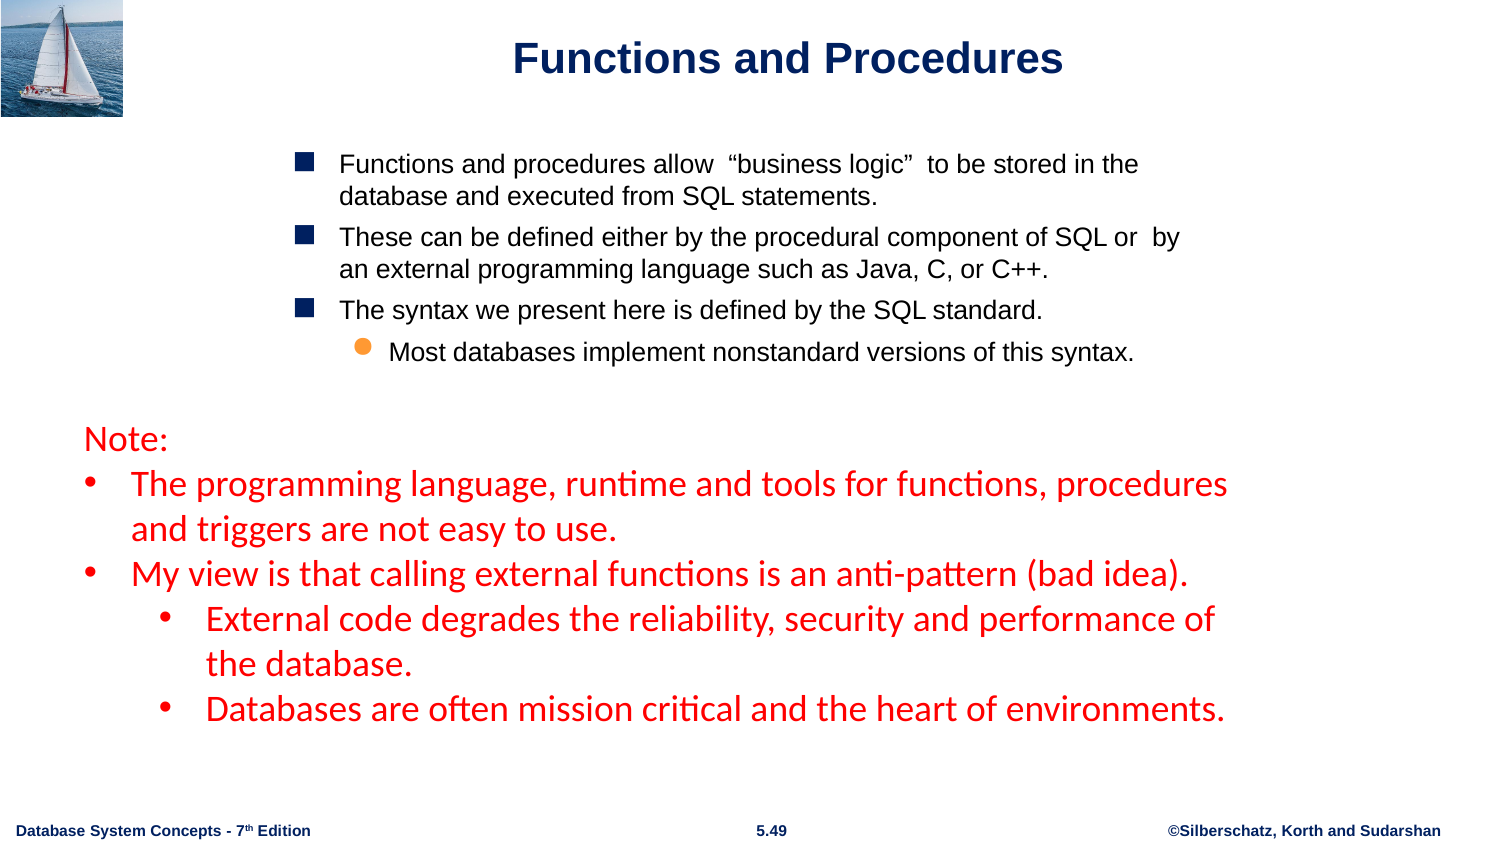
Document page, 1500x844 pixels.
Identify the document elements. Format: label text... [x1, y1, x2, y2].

list Functions and procedures allow “business logic” to be stored in the database and executed from SQL statements. These can be defined either by the procedural component of SQL or by an external programming language such as Java, C, or C++. The syntax we present here is defined by the SQL standard. Most databases implement nonstandard versions of this syntax. [282, 139, 1229, 406]
picture [0, 0, 123, 117]
text_box Note: The programming language, runtime and tools for functions, procedures and triggers are not easy to use. My view is that calling external functions is an anti-pattern (bad idea). External code degrades the reliability, security and performance of the database. Databases are often mission critical and the heart of environments. [69, 406, 1245, 737]
title Functions and Procedures [125, 14, 1452, 90]
